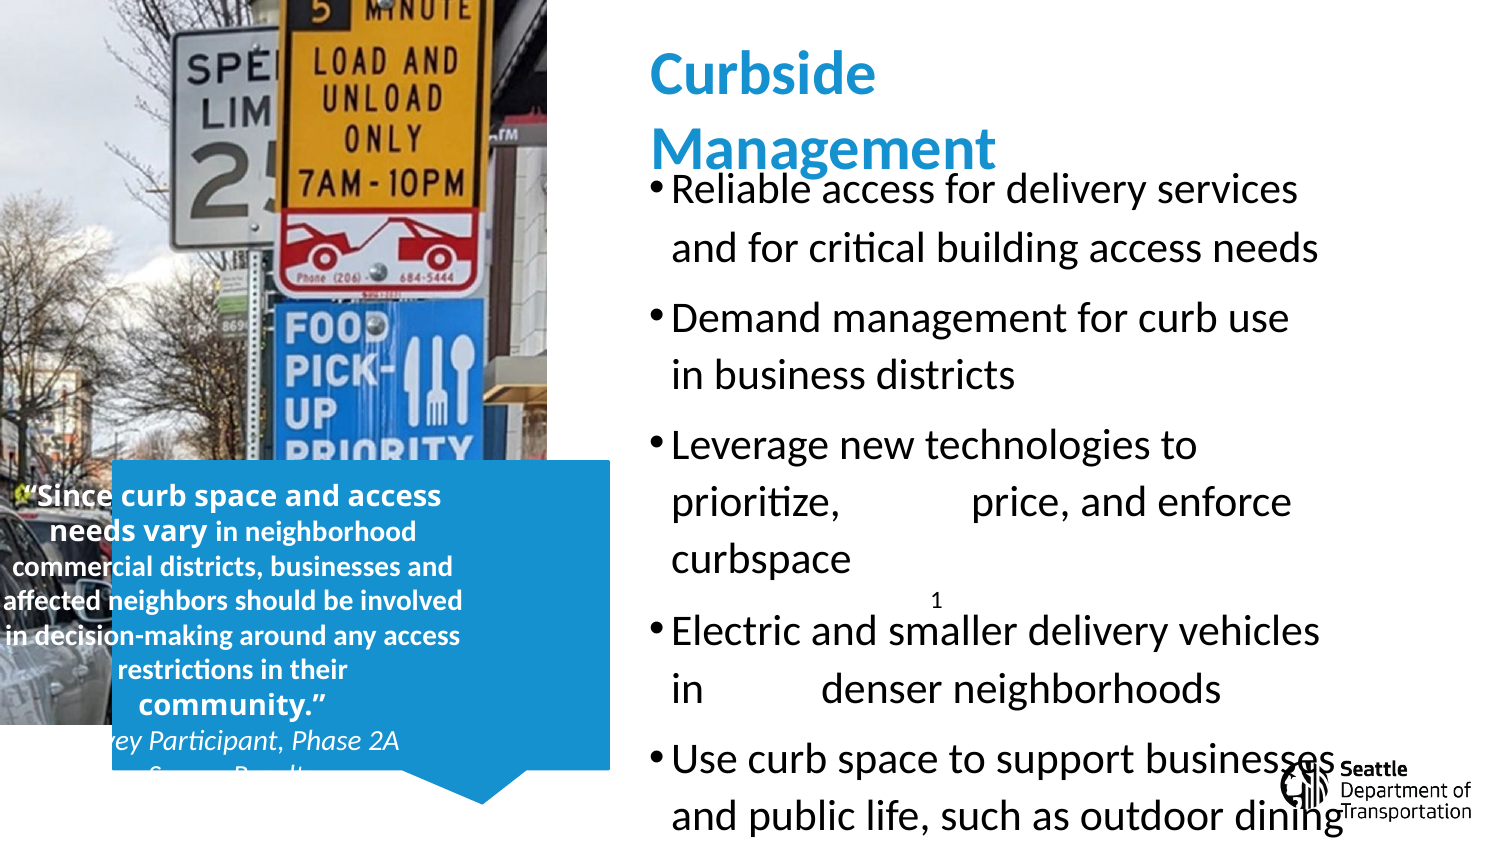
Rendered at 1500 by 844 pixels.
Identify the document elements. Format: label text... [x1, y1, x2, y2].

picture [1399, 760, 1471, 822]
title Curbside Management [648, 29, 1229, 147]
text_box Reliable access for delivery services and for critical building access needs Demand management for curb use in business districts Leverage new technologies to prioritize, price, and enforce curbspace Electric and smaller delivery vehicles in denser neighborhoods Use curb space to support businesses and public life, such as outdoor dining Access for those with limited mobility [648, 147, 1399, 844]
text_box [0, 0, 610, 804]
